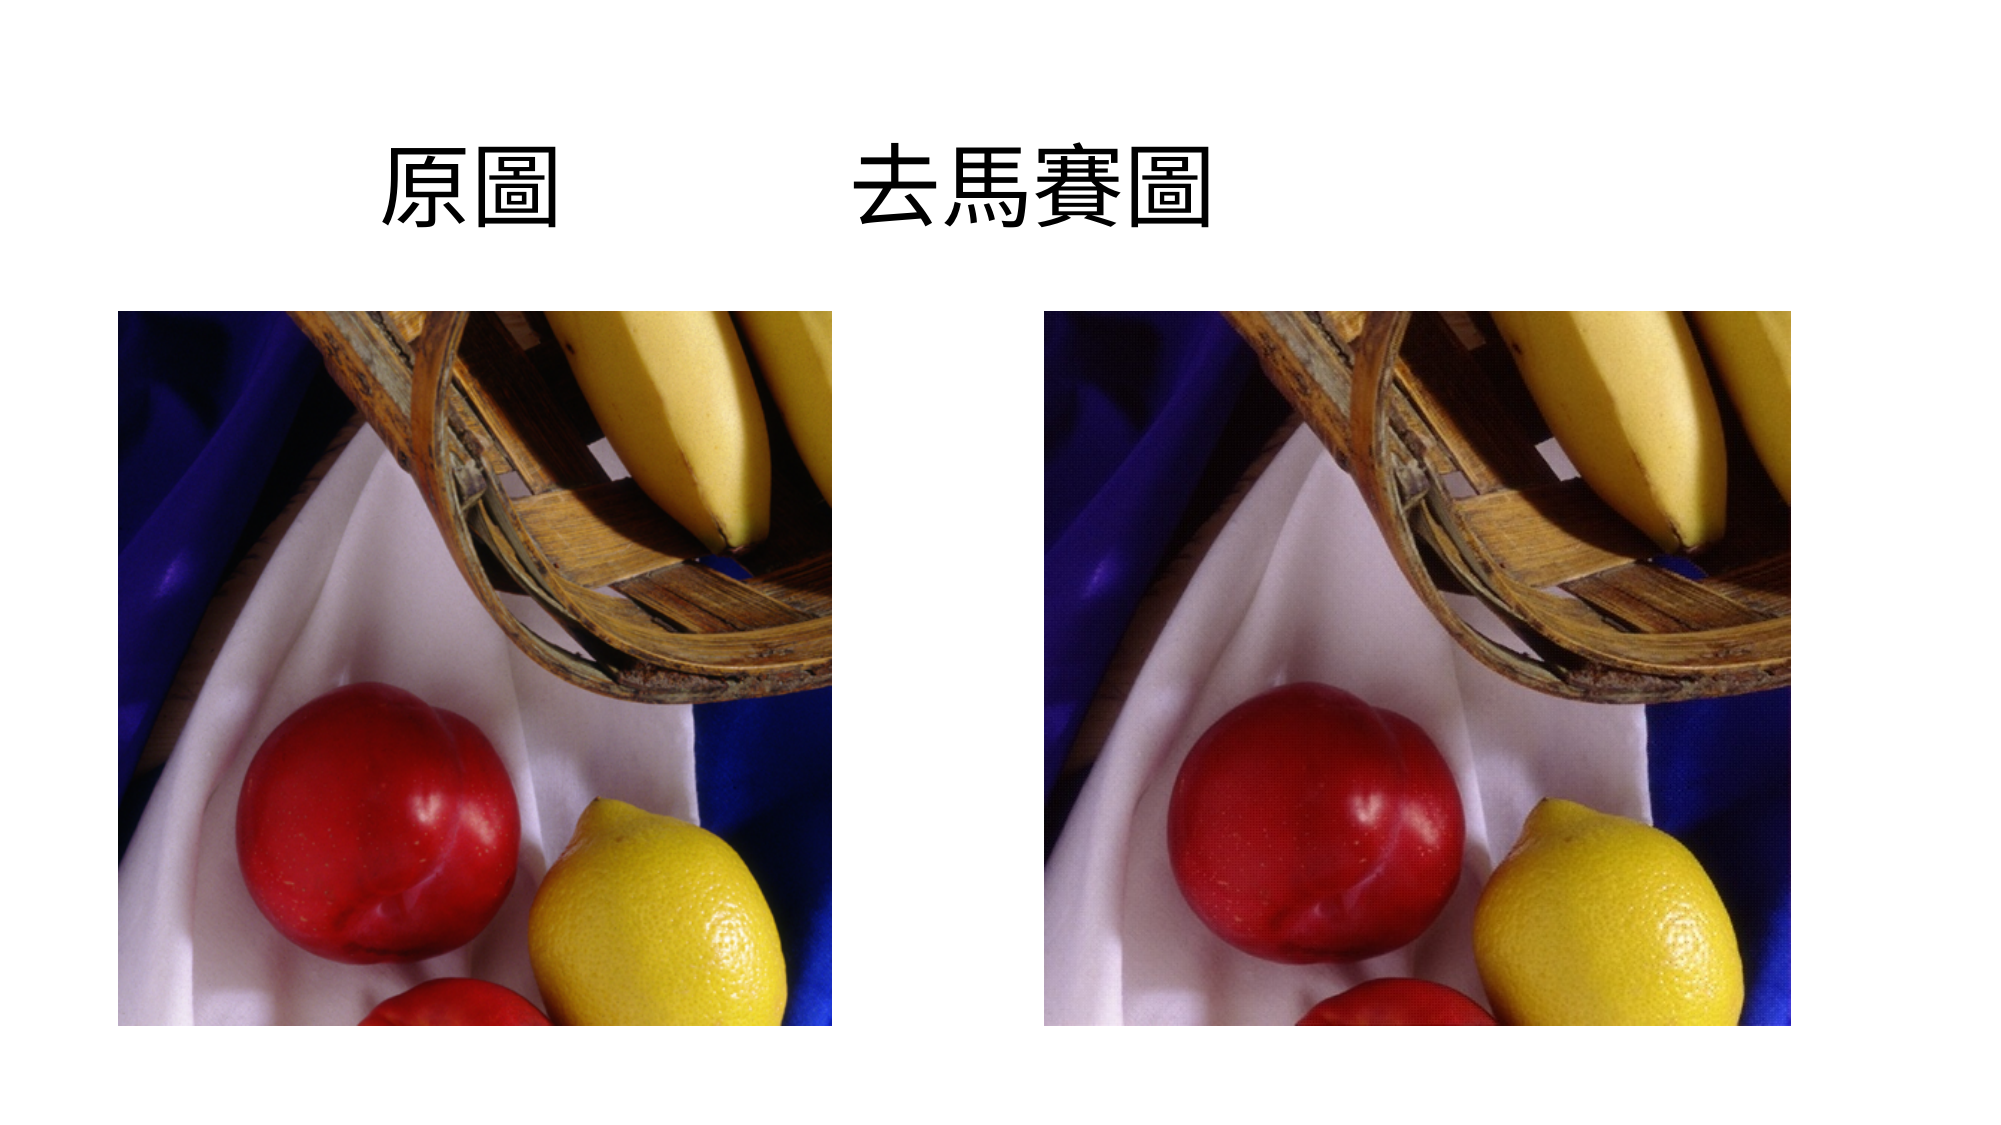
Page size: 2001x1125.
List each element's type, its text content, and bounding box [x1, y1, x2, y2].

title 原圖 去馬賽圖 [137, 82, 1863, 300]
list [118, 311, 832, 1026]
picture [1044, 311, 1791, 1026]
